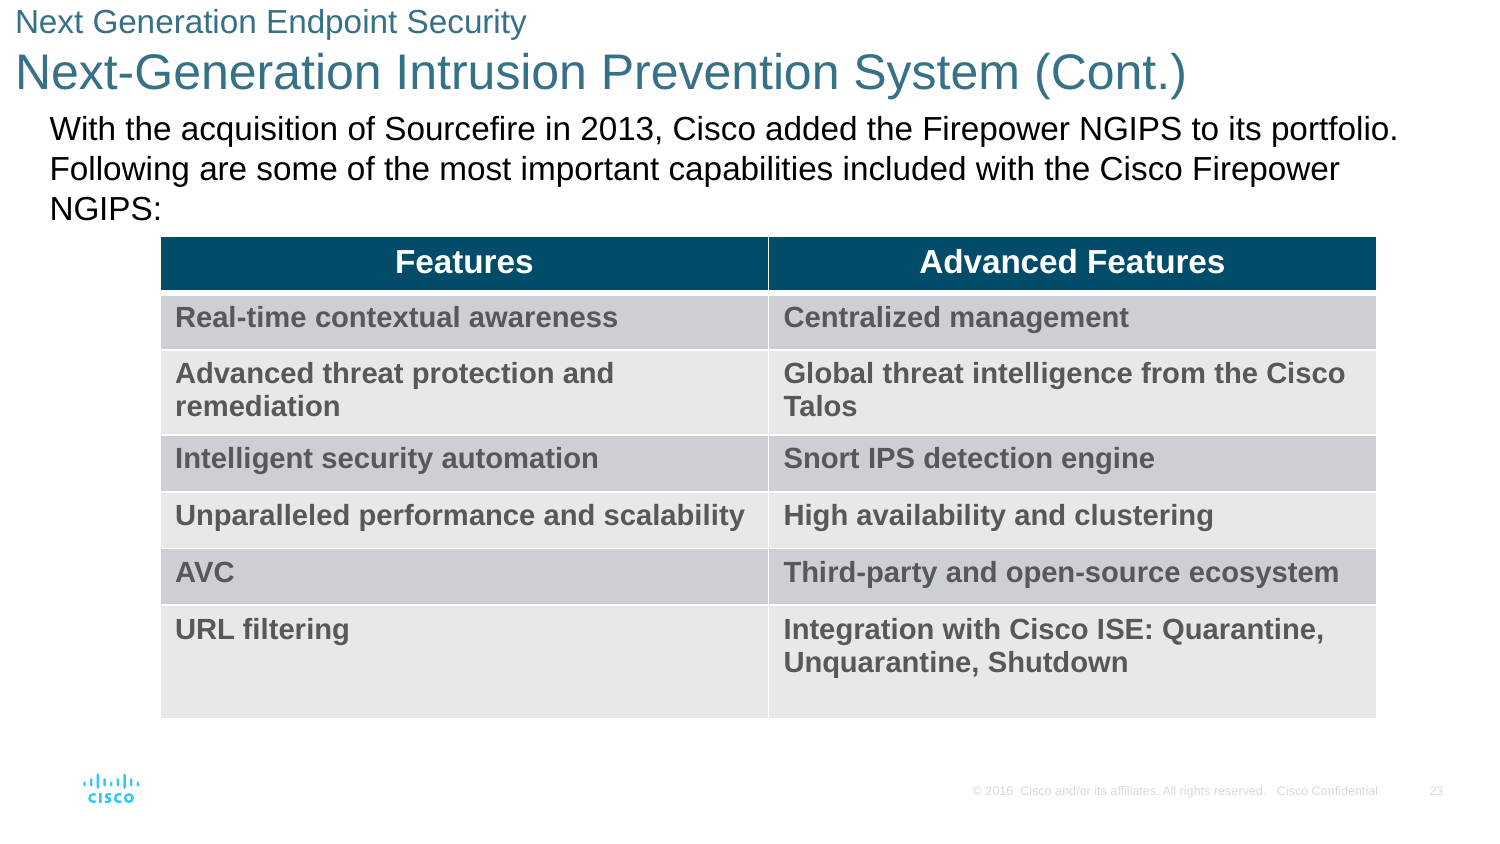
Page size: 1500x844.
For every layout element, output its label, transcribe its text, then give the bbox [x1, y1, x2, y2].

table_cell Integration with Cisco ISE: Quarantine, Unquarantine, Shutdown [769, 606, 1376, 718]
title Next Generation Endpoint Security Next-Generation Intrusion Prevention System (Cont.) [0, 0, 1479, 100]
table_cell URL filtering [161, 606, 768, 718]
table_cell Third-party and open-source ecosystem [769, 549, 1376, 604]
table_cell Advanced threat protection and remediation [161, 351, 768, 434]
table_cell High availability and clustering [769, 493, 1376, 548]
table_cell Unparalleled performance and scalability [161, 493, 768, 548]
table_cell Global threat intelligence from the Cisco Talos [769, 351, 1376, 434]
table_cell AVC [161, 549, 768, 604]
table_header Features [161, 237, 768, 290]
table_header Advanced Features [769, 237, 1376, 290]
table_cell Real-time contextual awareness [161, 296, 768, 349]
table_cell Centralized management [769, 296, 1376, 349]
table_cell Snort IPS detection engine [769, 436, 1376, 491]
table_cell Intelligent security automation [161, 436, 768, 491]
text_box With the acquisition of Sourcefire in 2013, Cisco added the Firepower NGIPS to its portfolio. Following are some of the most important capabilities included with the Cisco Firepower NGIPS: [34, 100, 1479, 235]
